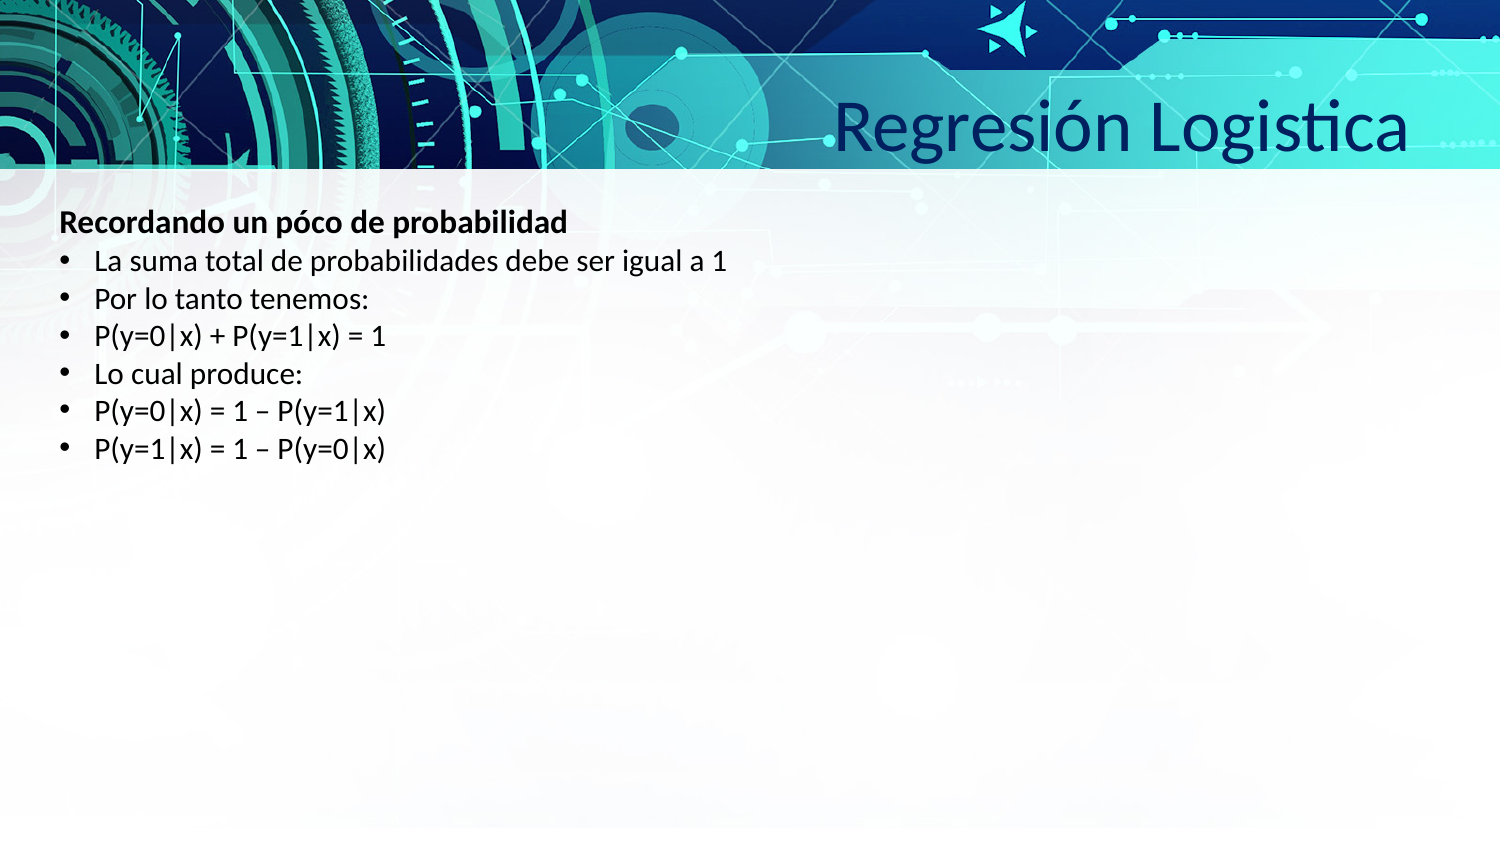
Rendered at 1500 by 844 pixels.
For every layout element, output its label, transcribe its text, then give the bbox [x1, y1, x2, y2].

text_box Regresión Logistica [73, 71, 1426, 171]
text_box Recordando un póco de probabilidad La suma total de probabilidades debe ser igual a 1 Por lo tanto tenemos: P(y=0|x) + P(y=1|x) = 1 Lo cual produce: P(y=0|x) = 1 – P(y=1|x) P(y=1|x) = 1 – P(y=0|x) [58, 200, 1412, 777]
picture [0, 0, 1500, 844]
